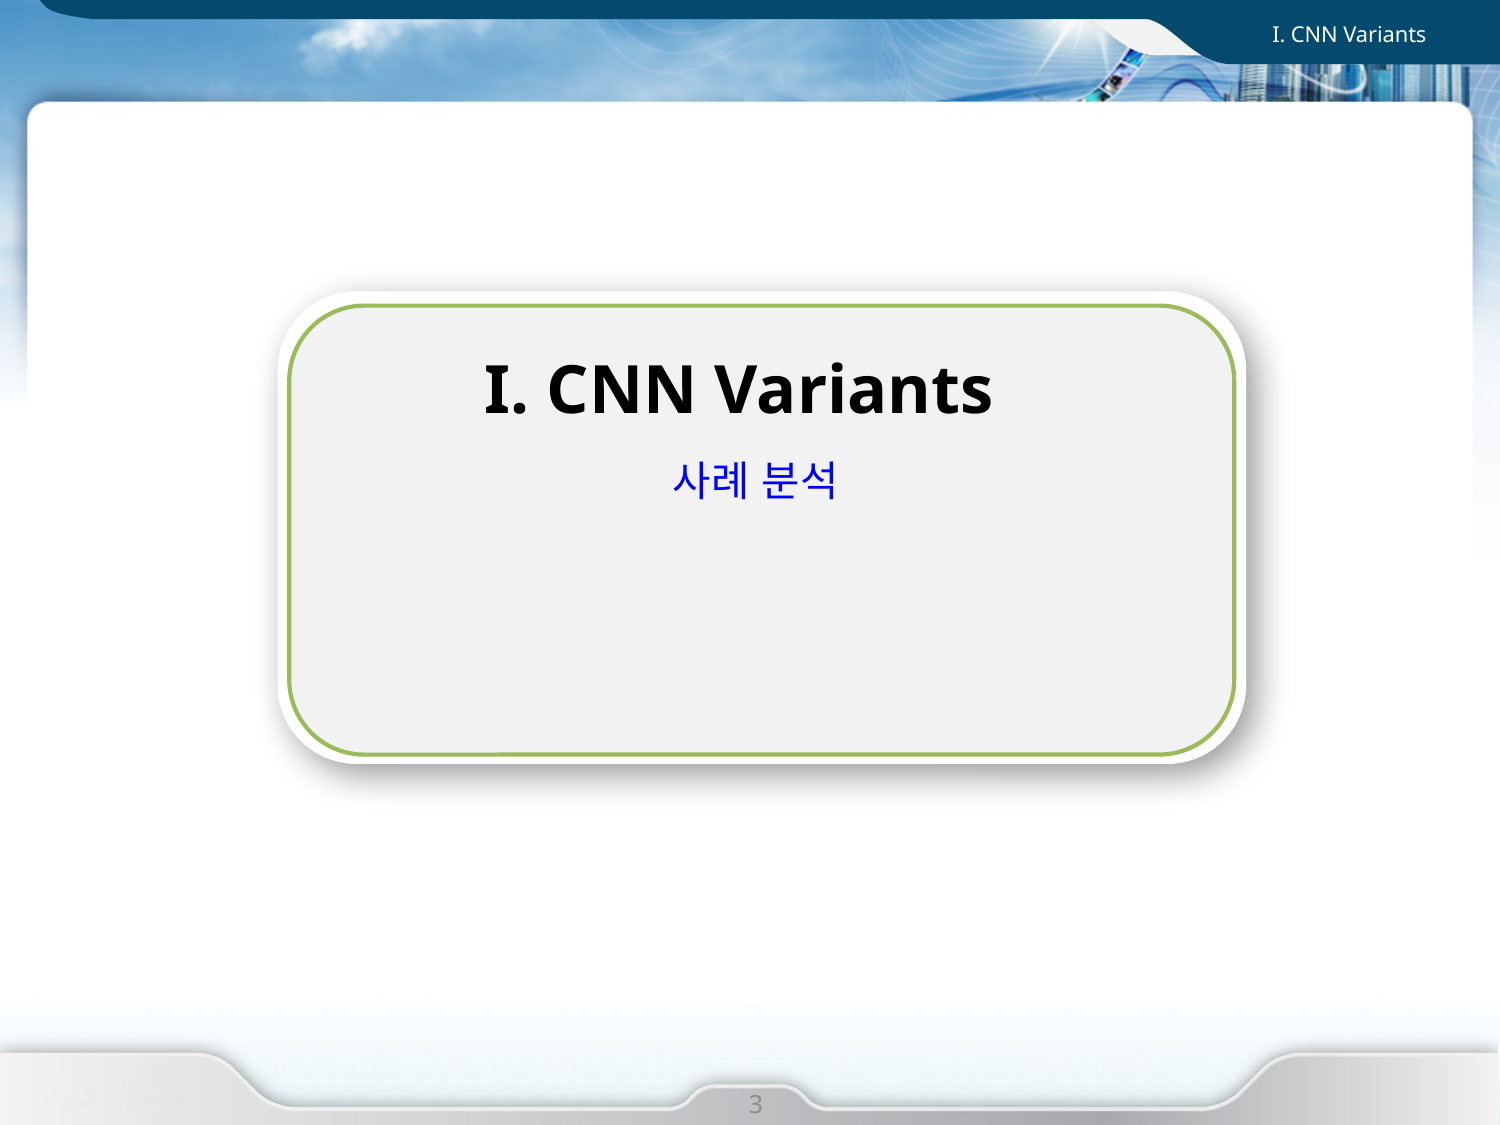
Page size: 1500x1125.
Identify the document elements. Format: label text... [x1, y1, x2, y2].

text_box [287, 303, 1237, 757]
text_box [275, 289, 1249, 767]
picture [0, 0, 1500, 1125]
slide_number 3 [702, 1075, 809, 1125]
text_box I. CNN Variants [1198, 12, 1500, 54]
text_box 사례 분석 [301, 447, 1211, 512]
text_box I. CNN Variants [266, 339, 1212, 434]
